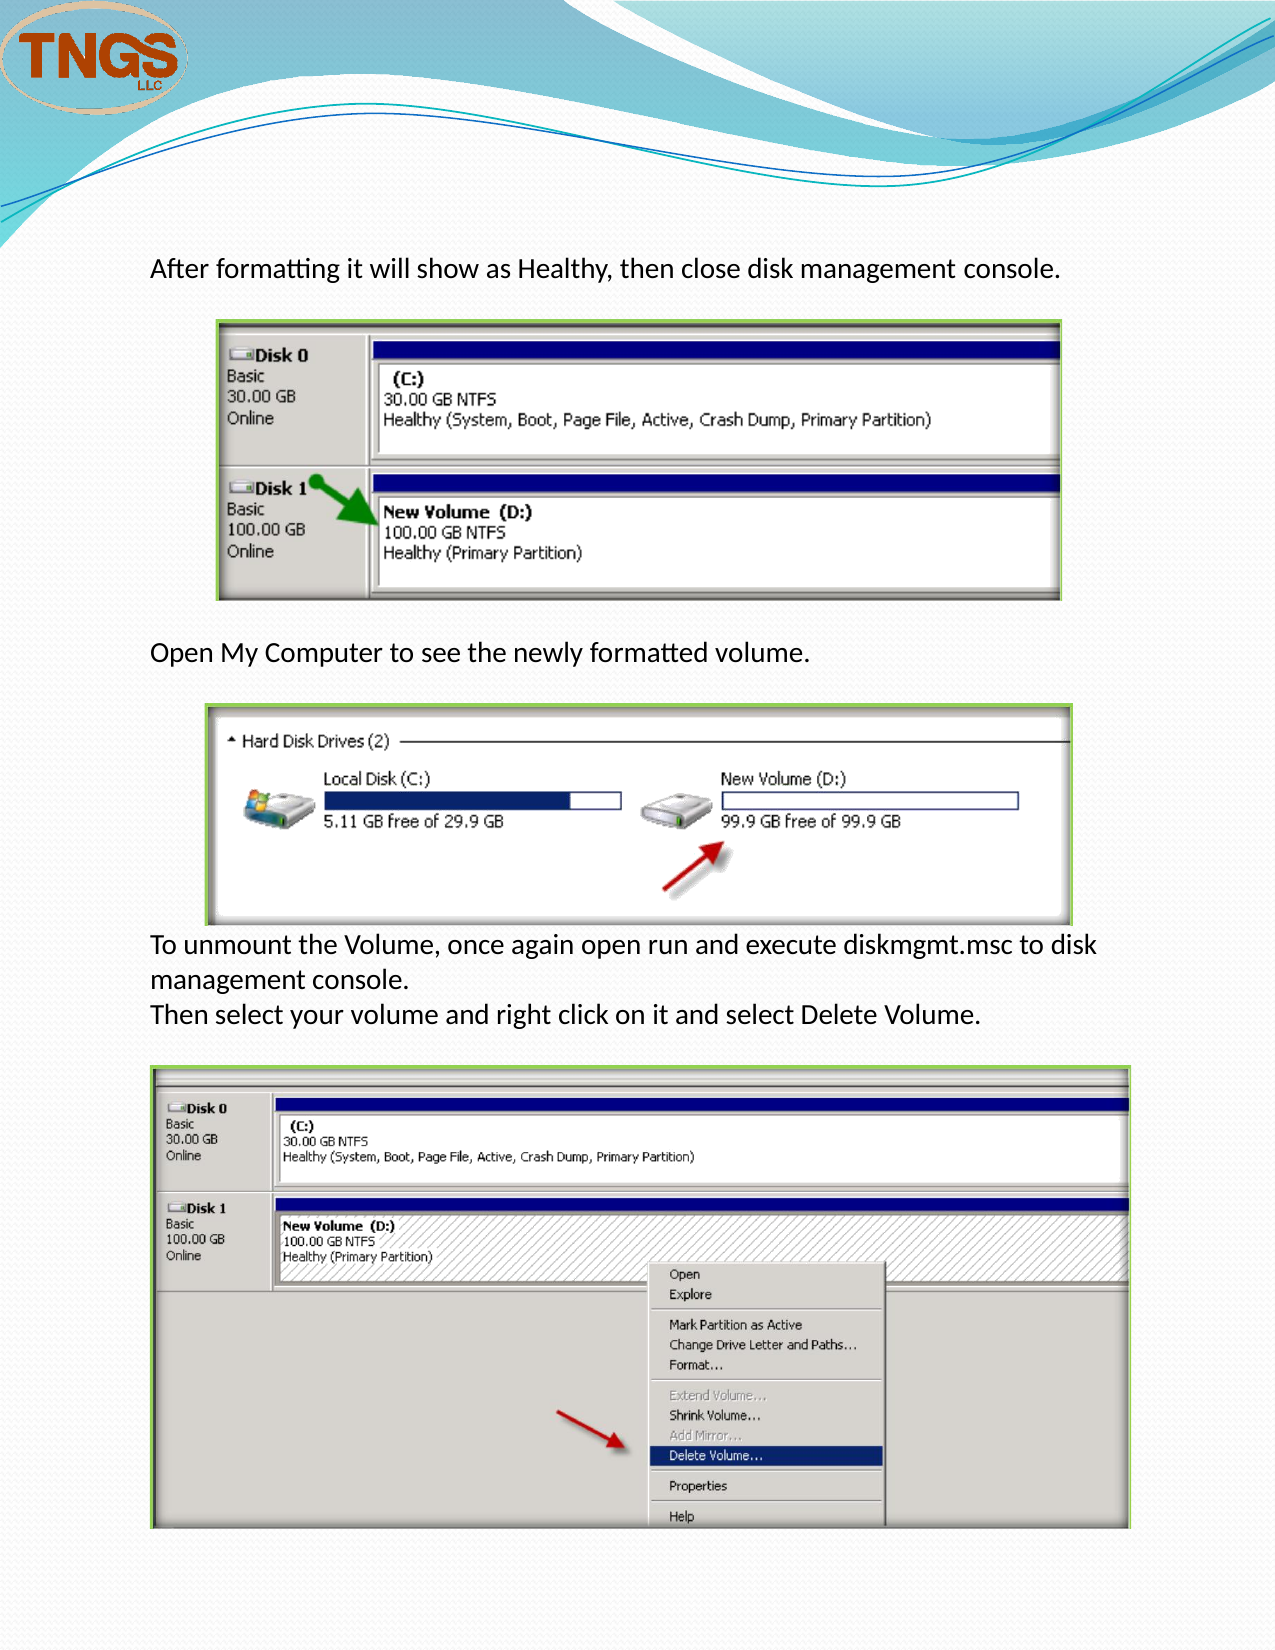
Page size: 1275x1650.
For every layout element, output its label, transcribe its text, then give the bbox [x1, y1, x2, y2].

text_box [204, 703, 1073, 923]
text_box Open My Computer to see the newly formatted volume. [147, 631, 820, 669]
text_box [149, 1065, 1132, 1529]
text_box After formatting it will show as Healthy, then close disk management console. [147, 247, 1075, 285]
text_box [215, 319, 1063, 601]
picture [0, 0, 188, 115]
text_box To unmount the Volume, once again open run and execute diskmgmt.msc to disk management console. Then select your volume and right click on it and select Delete Volume. [147, 923, 1113, 1031]
